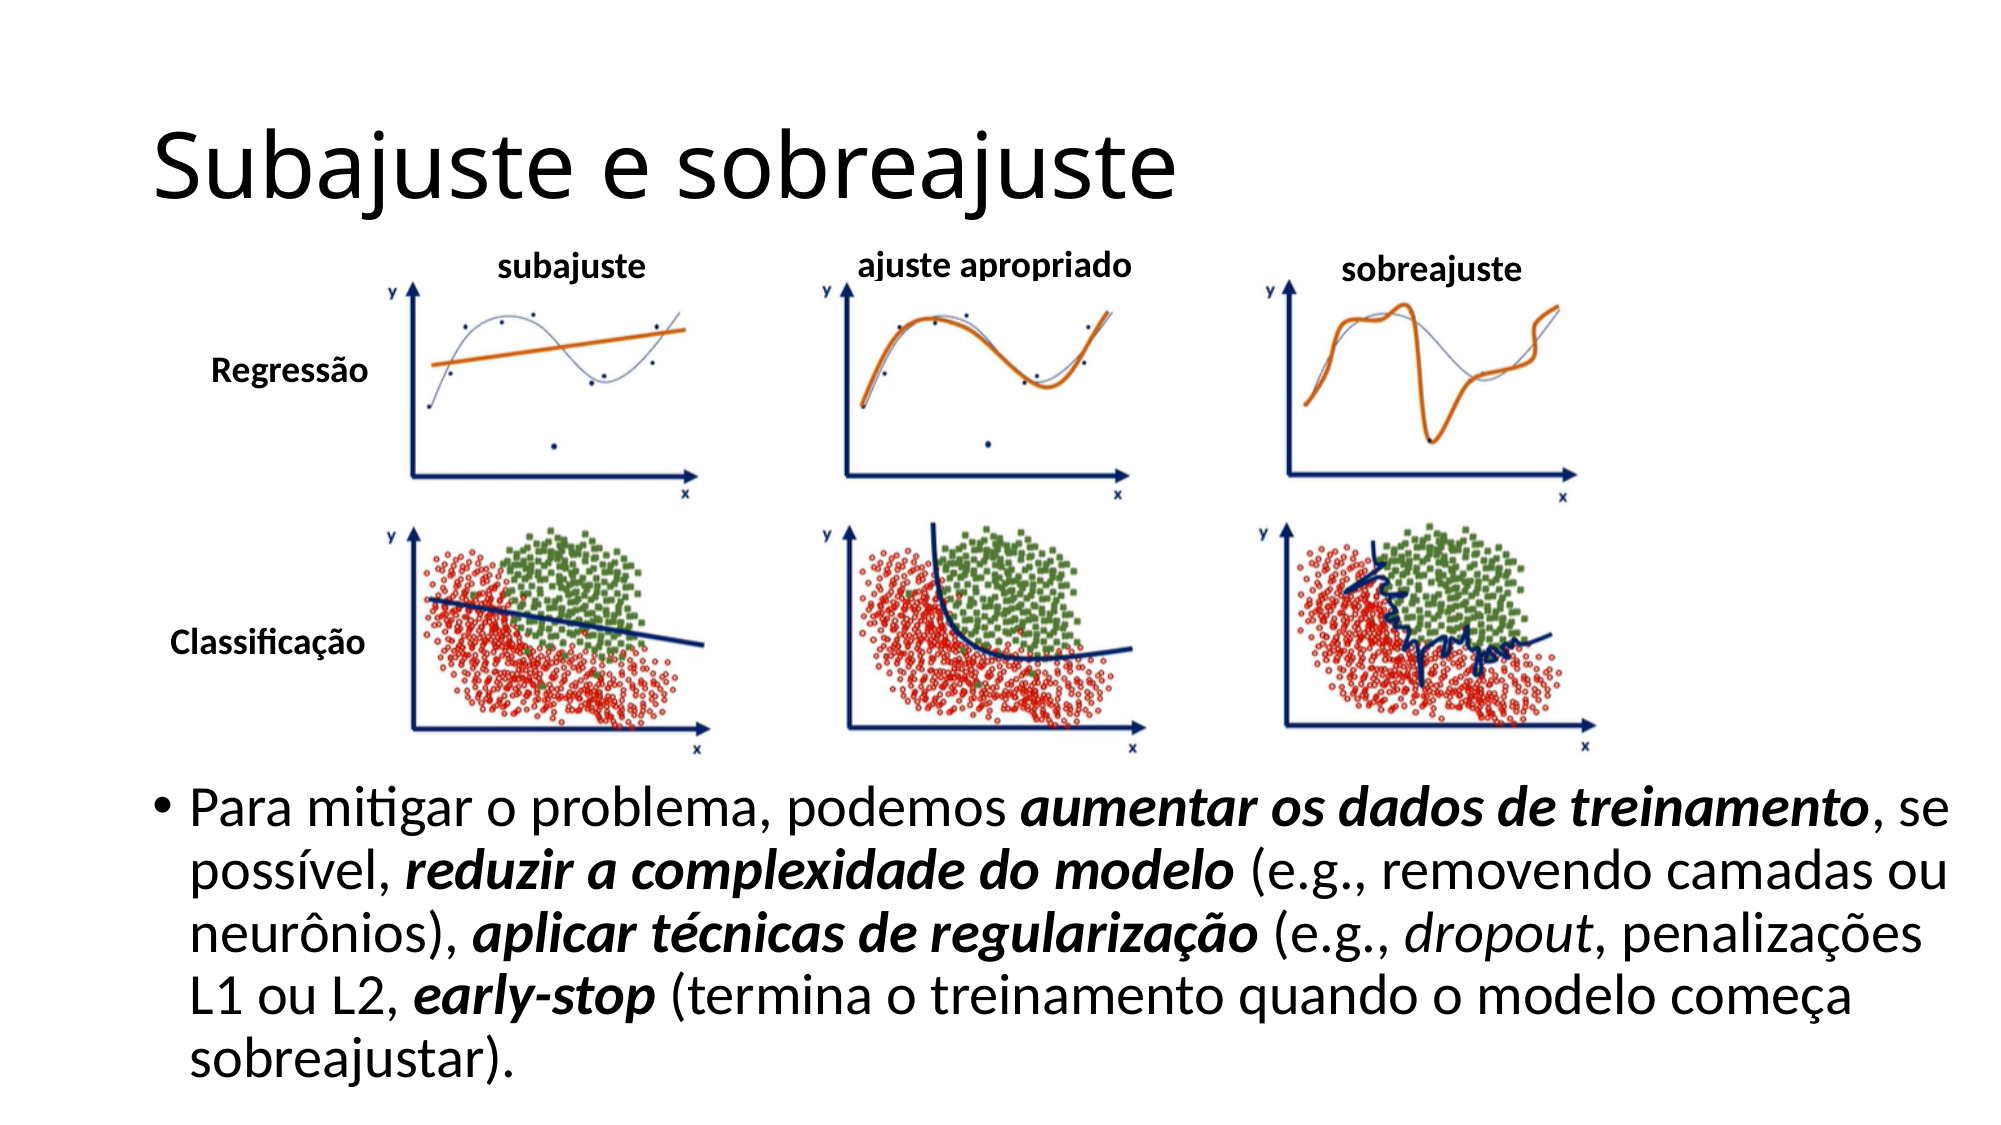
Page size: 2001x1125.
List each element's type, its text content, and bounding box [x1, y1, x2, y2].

text_box subajuste [431, 233, 712, 279]
title Subajuste e sobreajuste [137, 59, 1863, 278]
text_box Regressão [196, 337, 385, 398]
picture [818, 281, 1151, 762]
text_box sobreajuste [1292, 237, 1573, 279]
list Para mitigar o problema, podemos aumentar os dados de treinamento, se possível, reduzir a complexidade do modelo (e.g., removendo camadas ou neurônios), aplicar técnicas de regularização (e.g., dropout, penalizações L1 ou L2, early-stop (termina o treinamento quando o modelo começa sobreajustar). [137, 768, 1978, 1125]
picture [1256, 279, 1599, 760]
picture [385, 279, 714, 763]
text_box ajuste apropriado [826, 232, 1164, 293]
text_box Classificação [155, 609, 385, 670]
